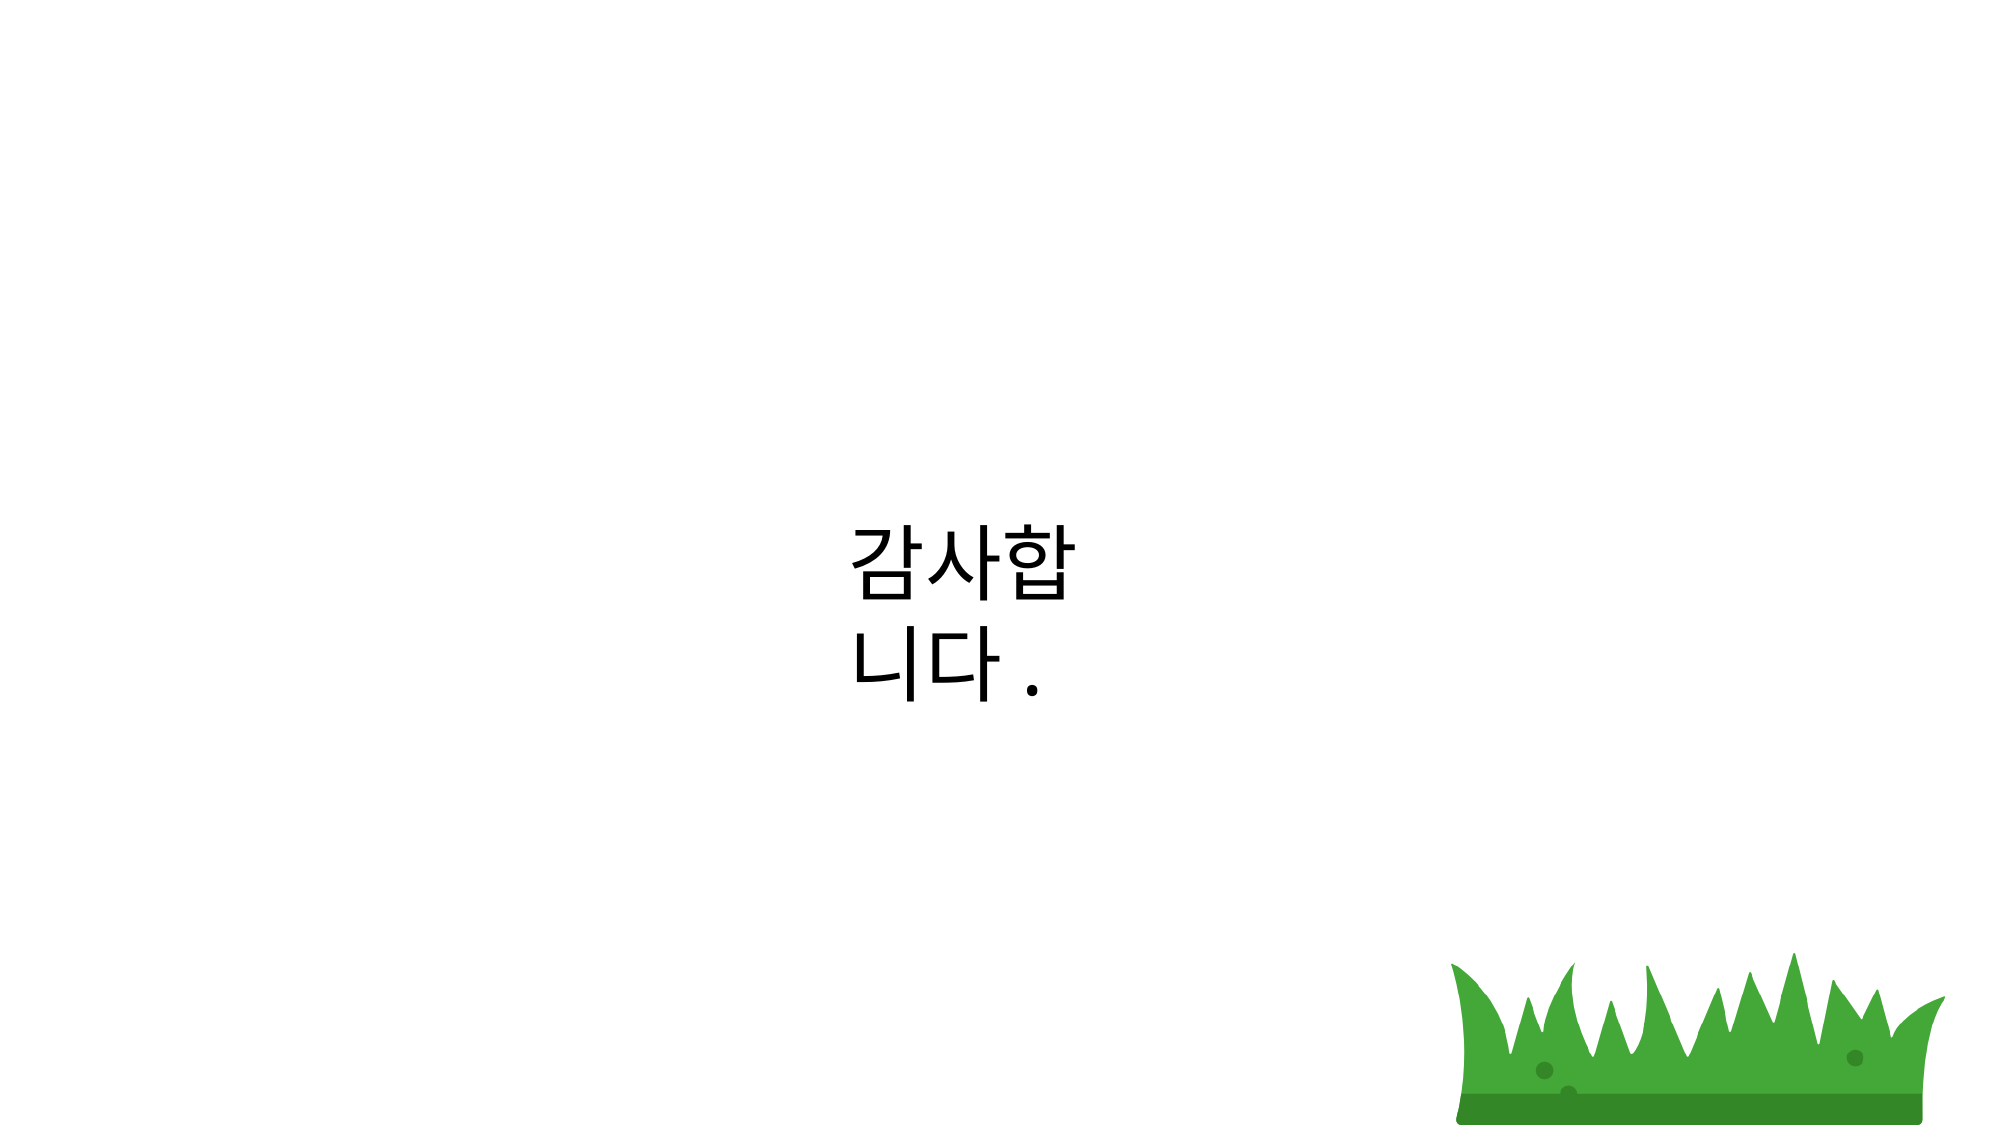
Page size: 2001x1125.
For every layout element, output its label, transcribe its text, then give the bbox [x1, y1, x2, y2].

picture [1451, 791, 1945, 1125]
text_box 감사합니다. [834, 504, 1166, 720]
